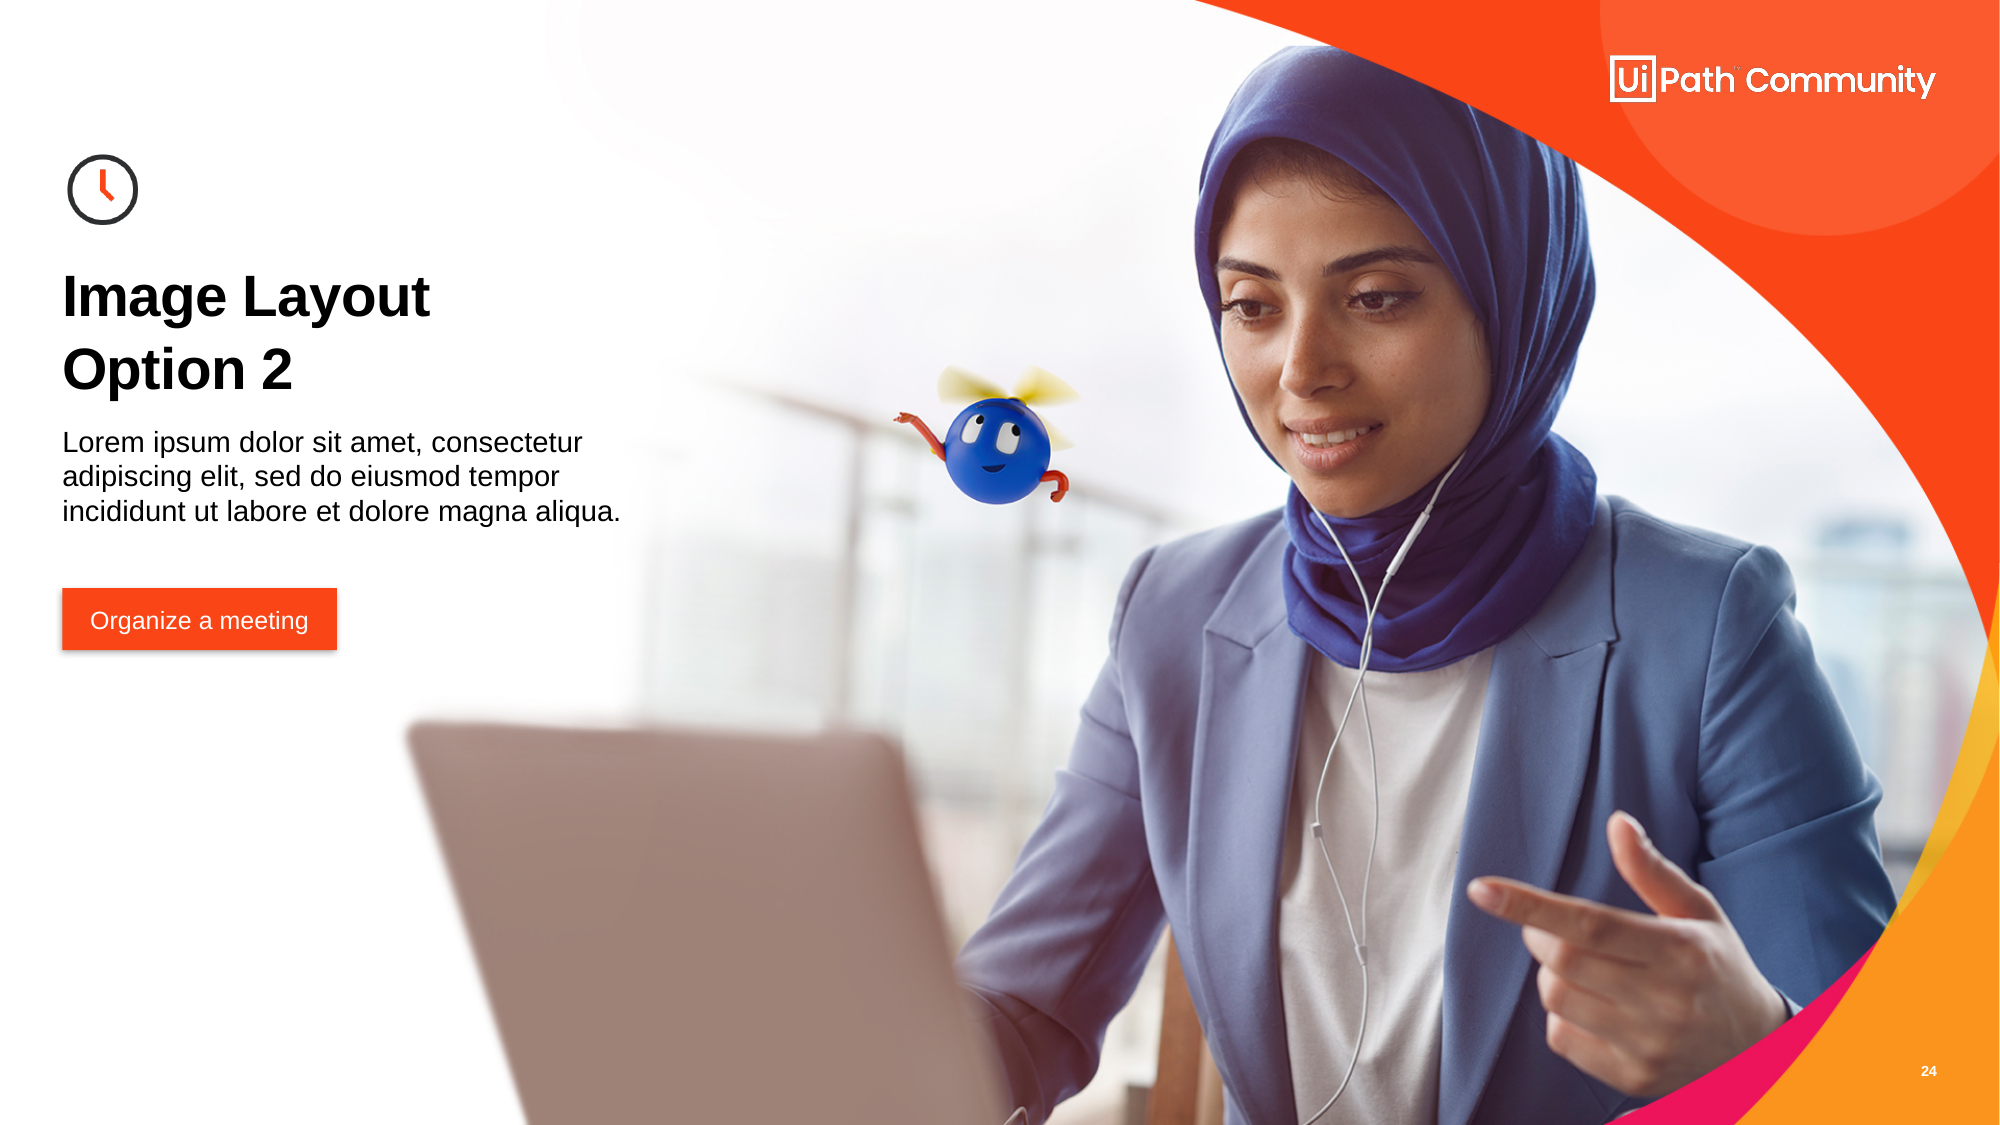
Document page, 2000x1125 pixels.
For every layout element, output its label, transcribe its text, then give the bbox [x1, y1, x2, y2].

picture [0, 0, 2000, 1125]
text_box Organize a meeting [62, 587, 338, 651]
list Lorem ipsum dolor sit amet, consectetur adipiscing elit, sed do eiusmod tempor incididunt ut labore et dolore magna aliqua. [62, 422, 648, 628]
list Image Layout Option 2 [62, 322, 648, 403]
